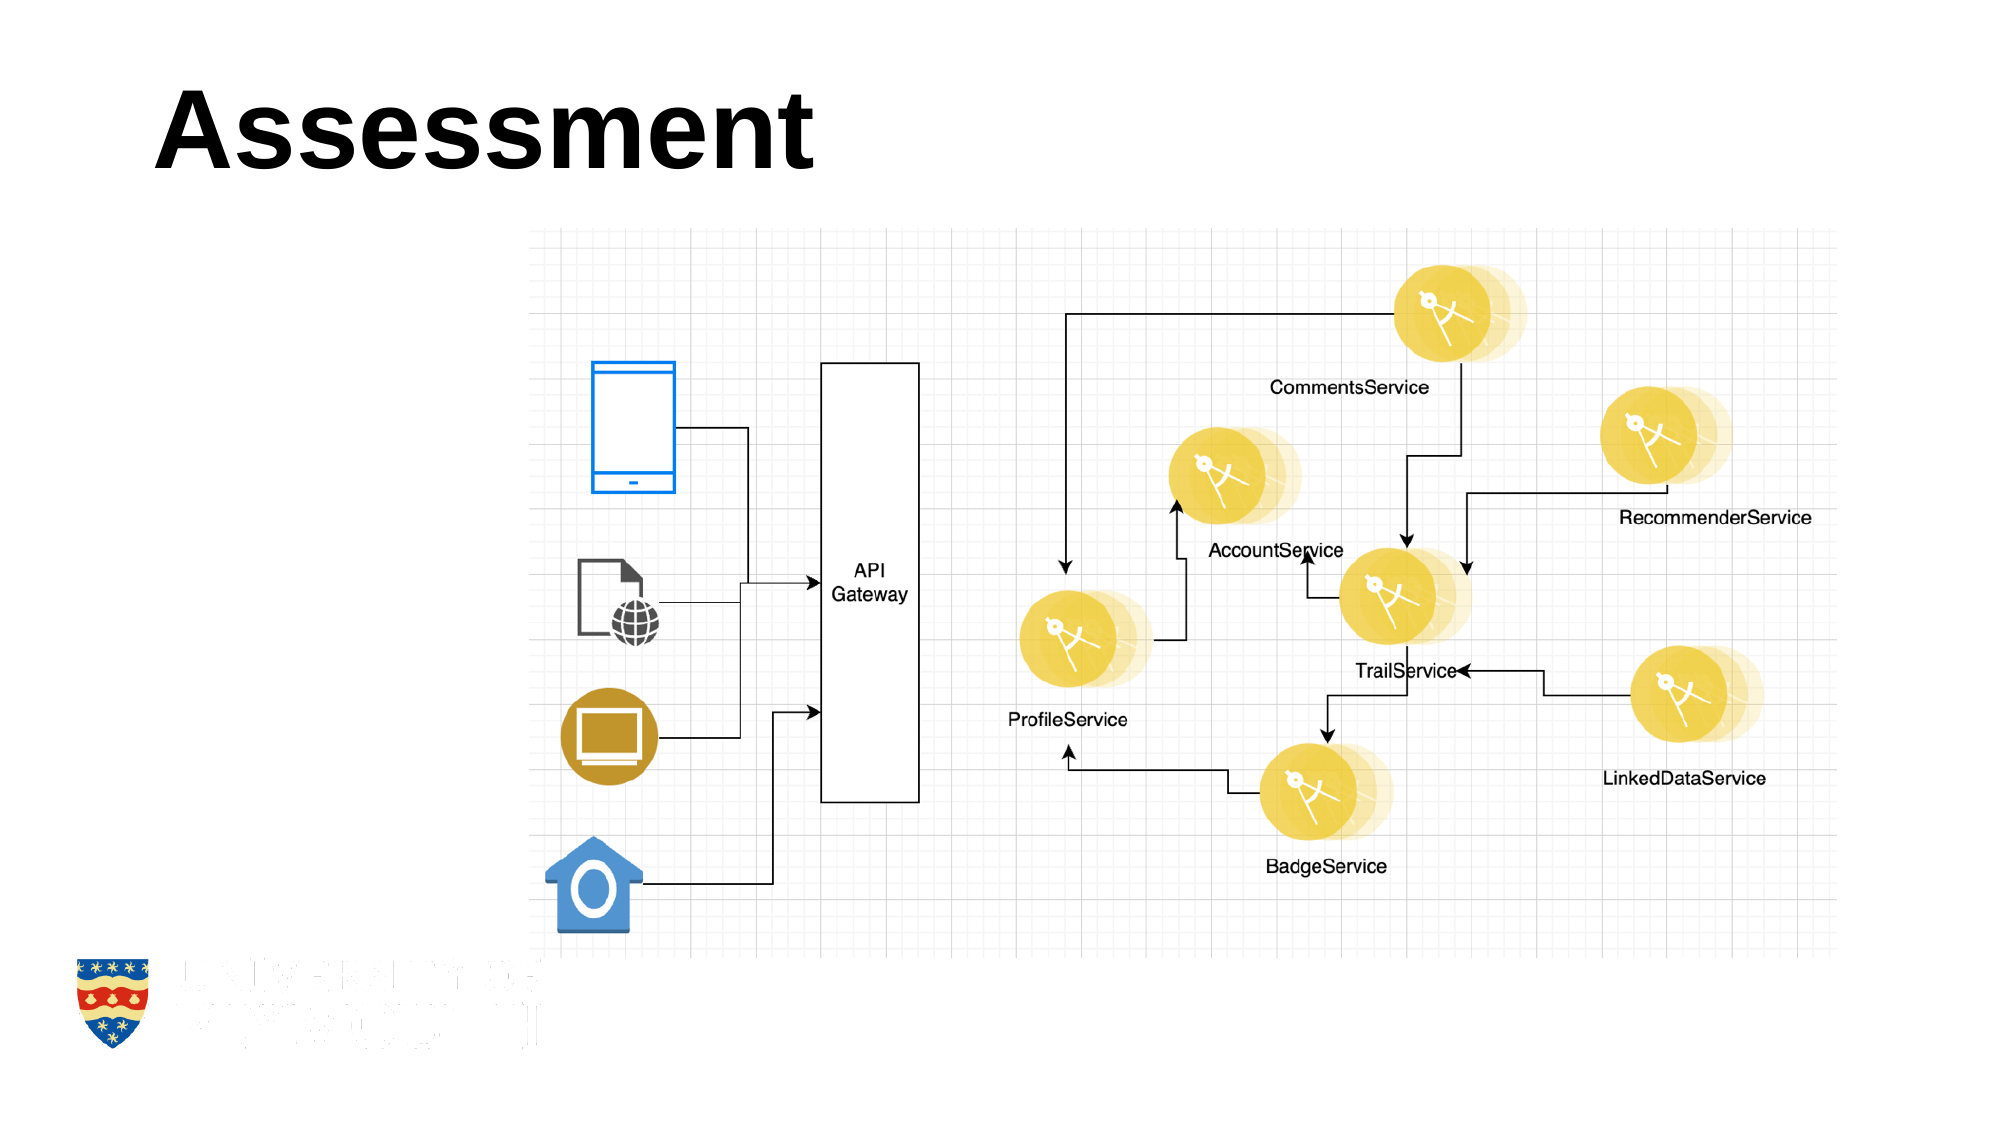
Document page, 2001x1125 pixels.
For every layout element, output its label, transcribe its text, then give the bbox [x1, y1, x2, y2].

title Assessment [137, 47, 1863, 201]
picture [75, 228, 1837, 1053]
